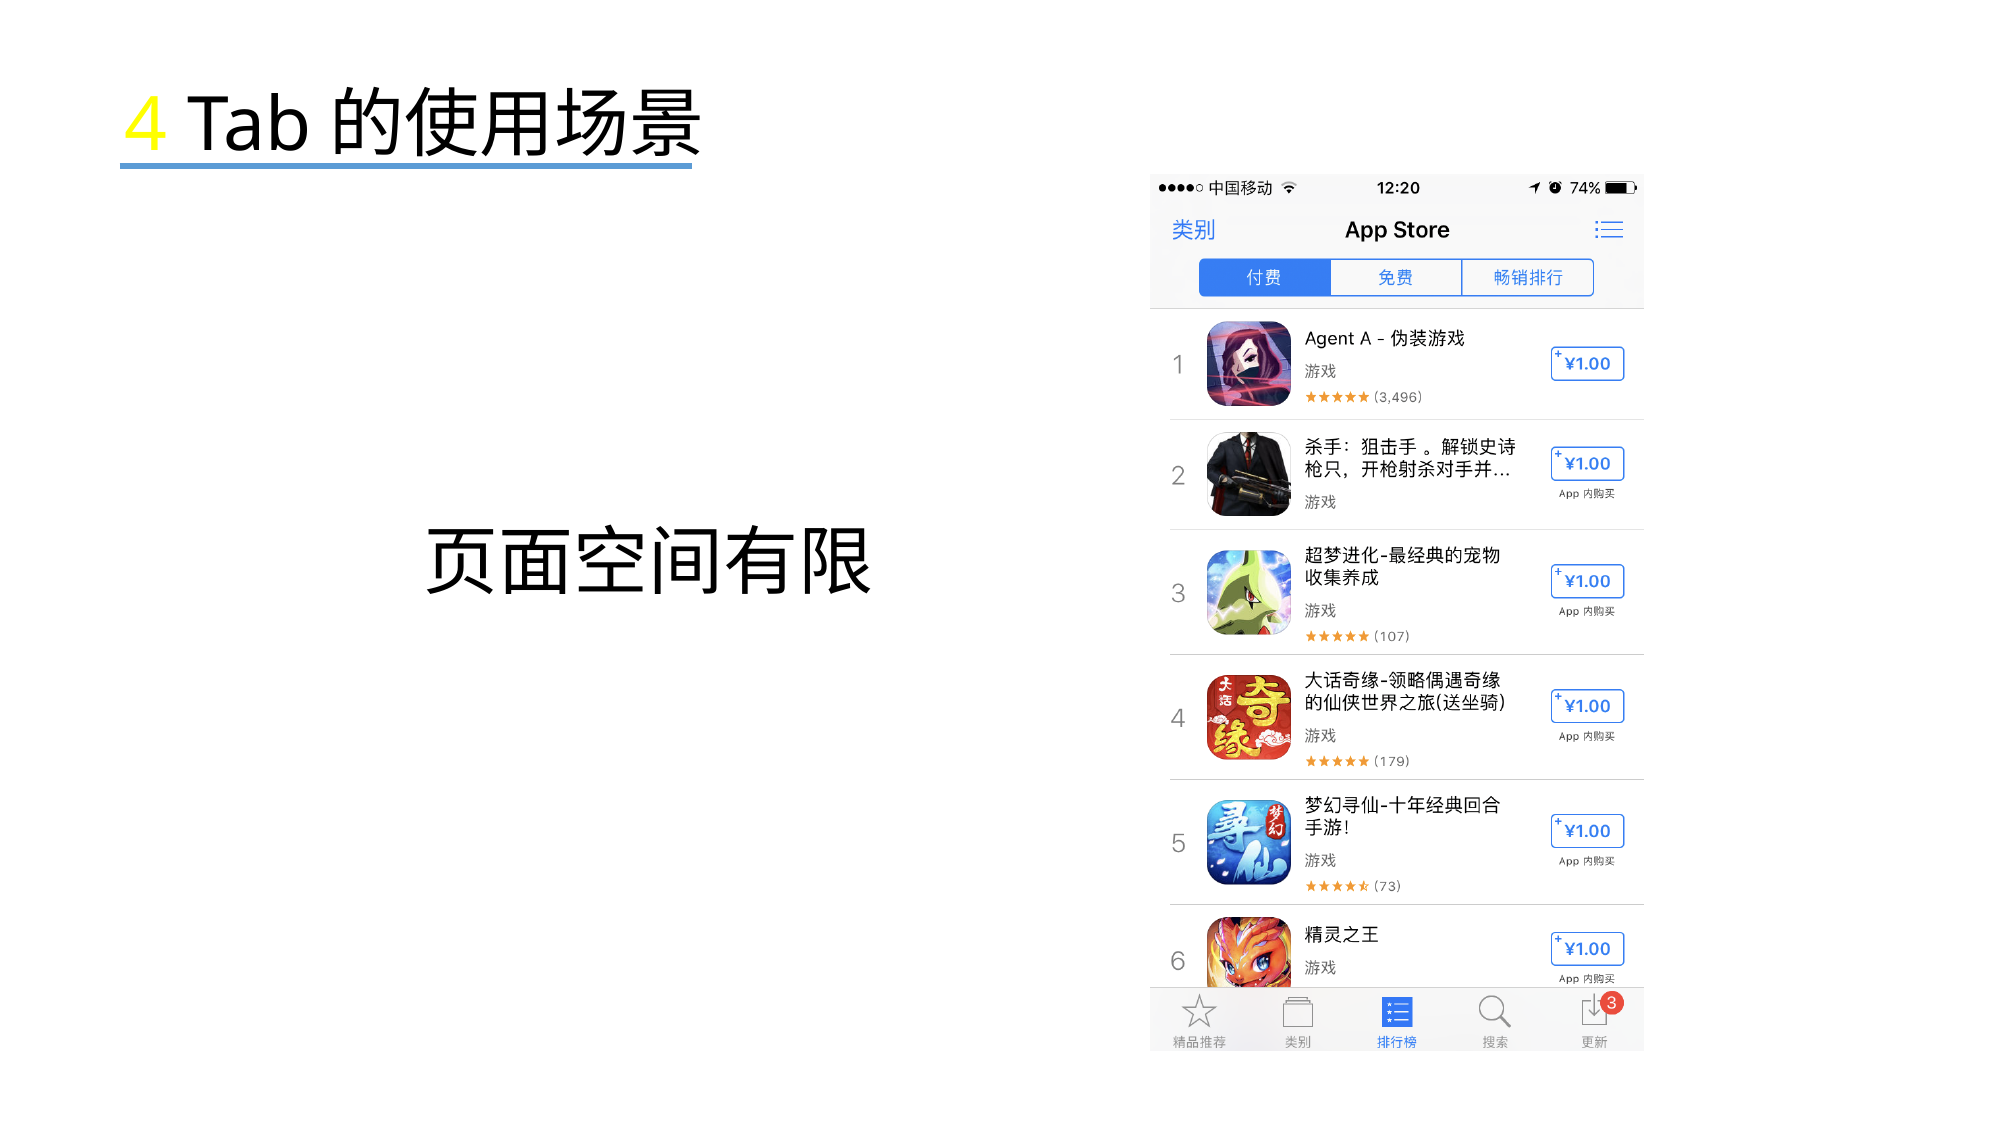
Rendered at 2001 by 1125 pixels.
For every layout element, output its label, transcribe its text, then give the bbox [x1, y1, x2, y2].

picture [1150, 174, 1644, 1052]
text_box 页面空间有限 [408, 506, 889, 612]
text_box 4 Tab的使用场景 [110, 67, 719, 173]
